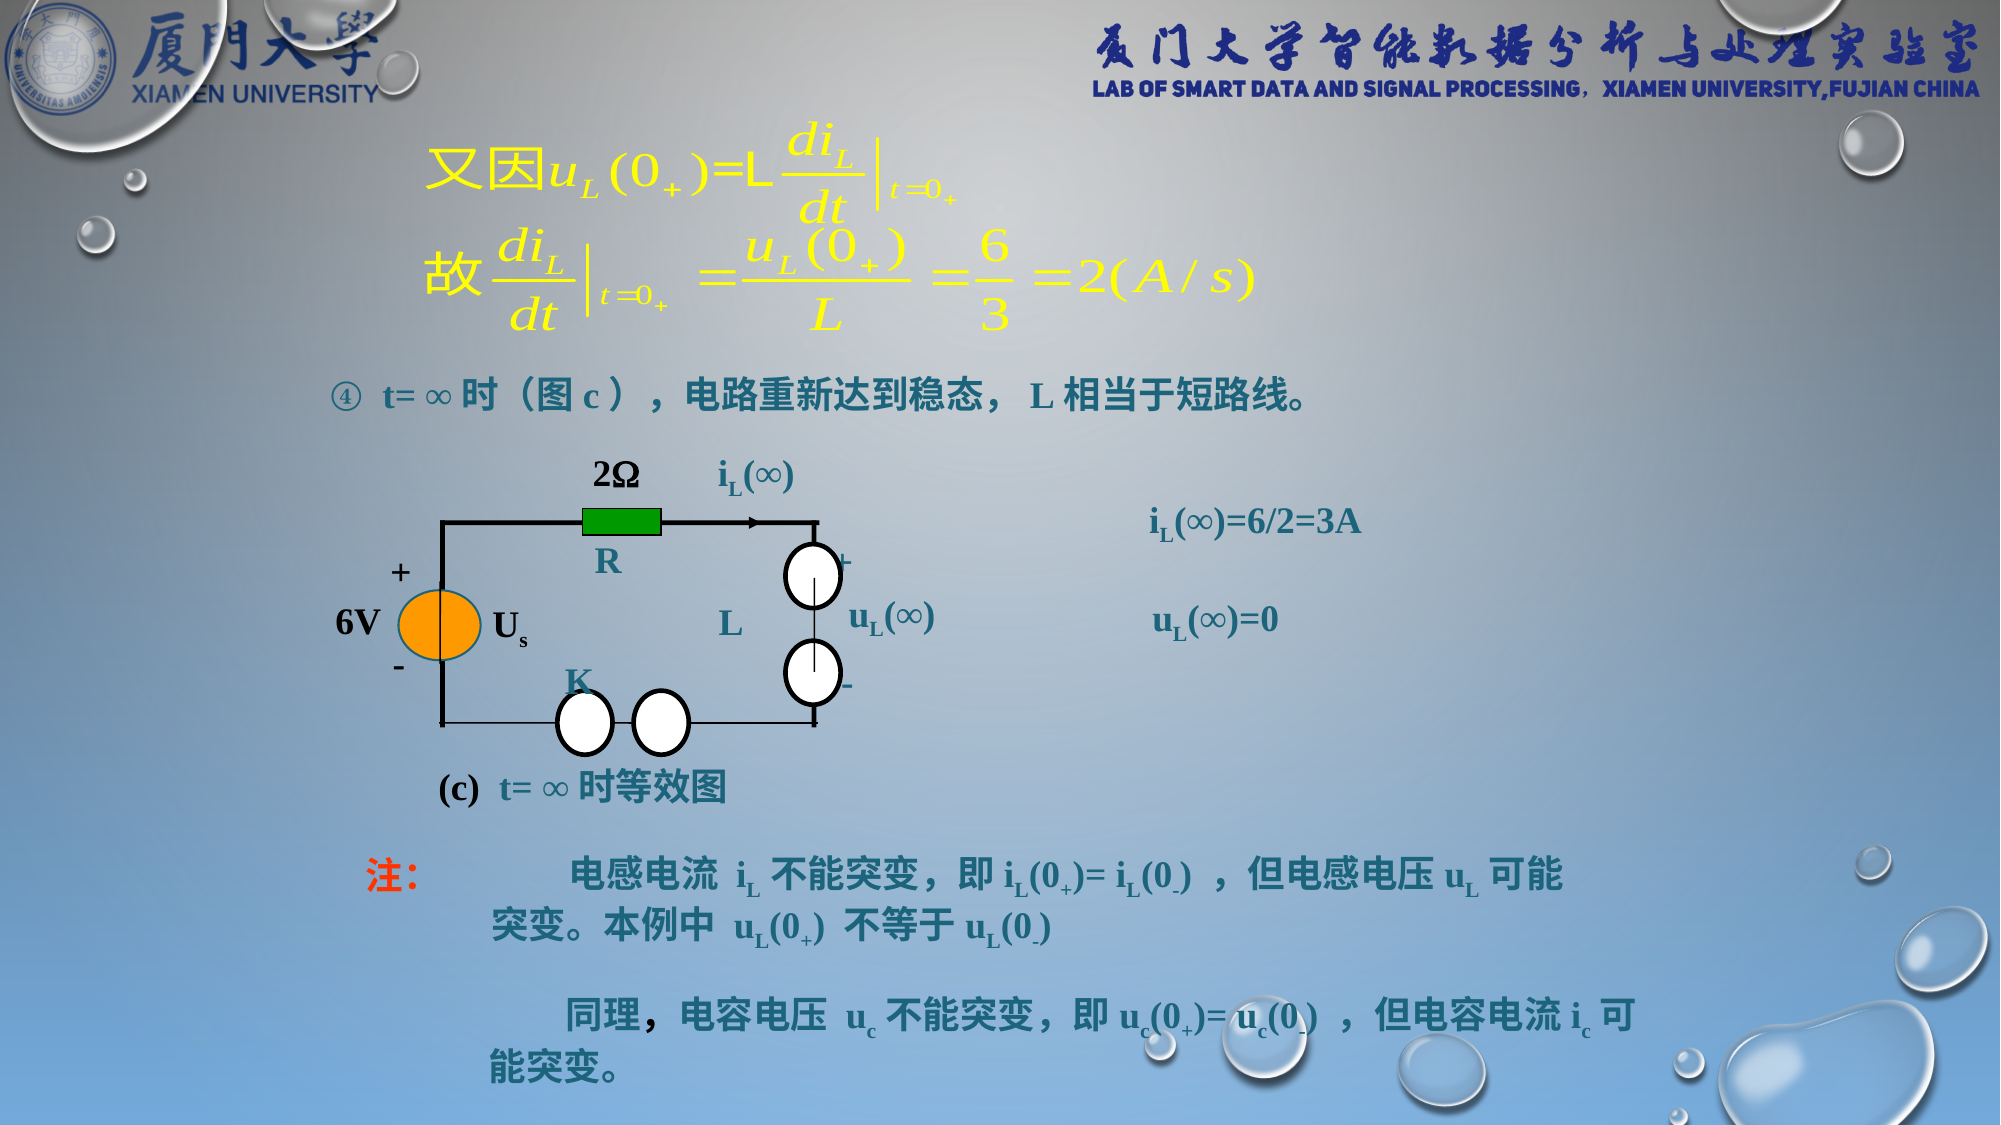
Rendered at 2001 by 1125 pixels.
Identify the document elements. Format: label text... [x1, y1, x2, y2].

text_box 注： [350, 844, 456, 905]
text_box 电感电流 iL不能突变，即iL(0+)= iL(0-) ，但电感电压uL可能突变。本例中 uL(0+) 不等于uL(0-) [476, 842, 1606, 960]
text_box 同理，电容电压 uc不能突变，即uc(0+)= uc(0-) ，但电容电流ic可能突变。 [474, 984, 1663, 1095]
text_box ④ t= ∞时（图c），电路重新达到稳态，L相当于短路线。 [315, 363, 1713, 423]
picture [0, 0, 2000, 1125]
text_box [320, 441, 1007, 817]
text_box uL(∞)=0 [1137, 586, 1429, 653]
text_box iL(∞)=6/2=3A [1134, 488, 1572, 555]
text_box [415, 107, 1270, 342]
